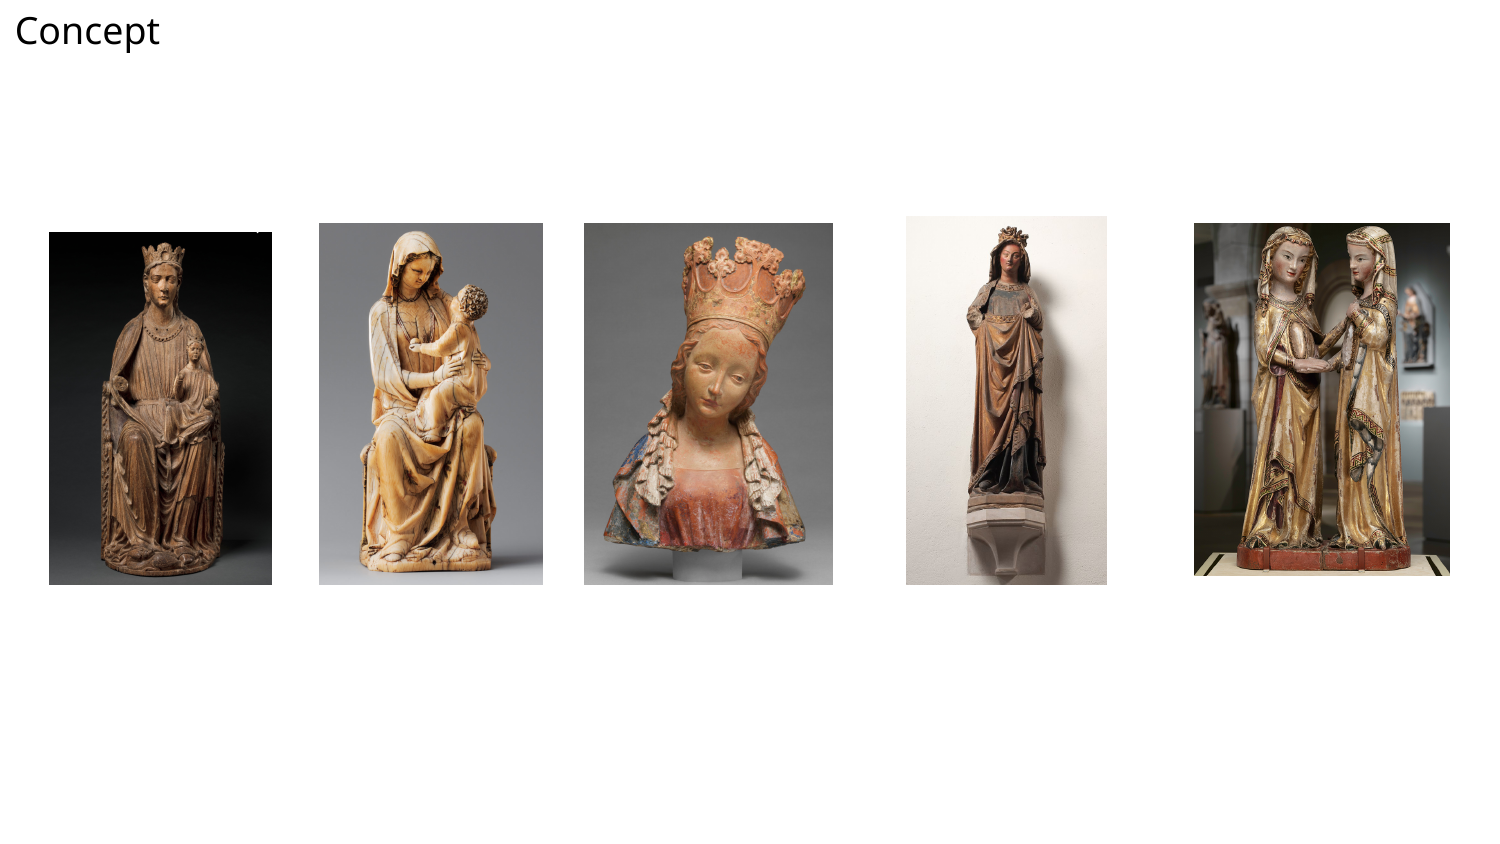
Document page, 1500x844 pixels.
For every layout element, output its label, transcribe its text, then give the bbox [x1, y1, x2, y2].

text_box Concept [0, 0, 1119, 60]
picture [49, 232, 272, 585]
picture [583, 223, 833, 585]
picture [906, 216, 1107, 585]
picture [1193, 223, 1451, 576]
picture [319, 223, 543, 585]
